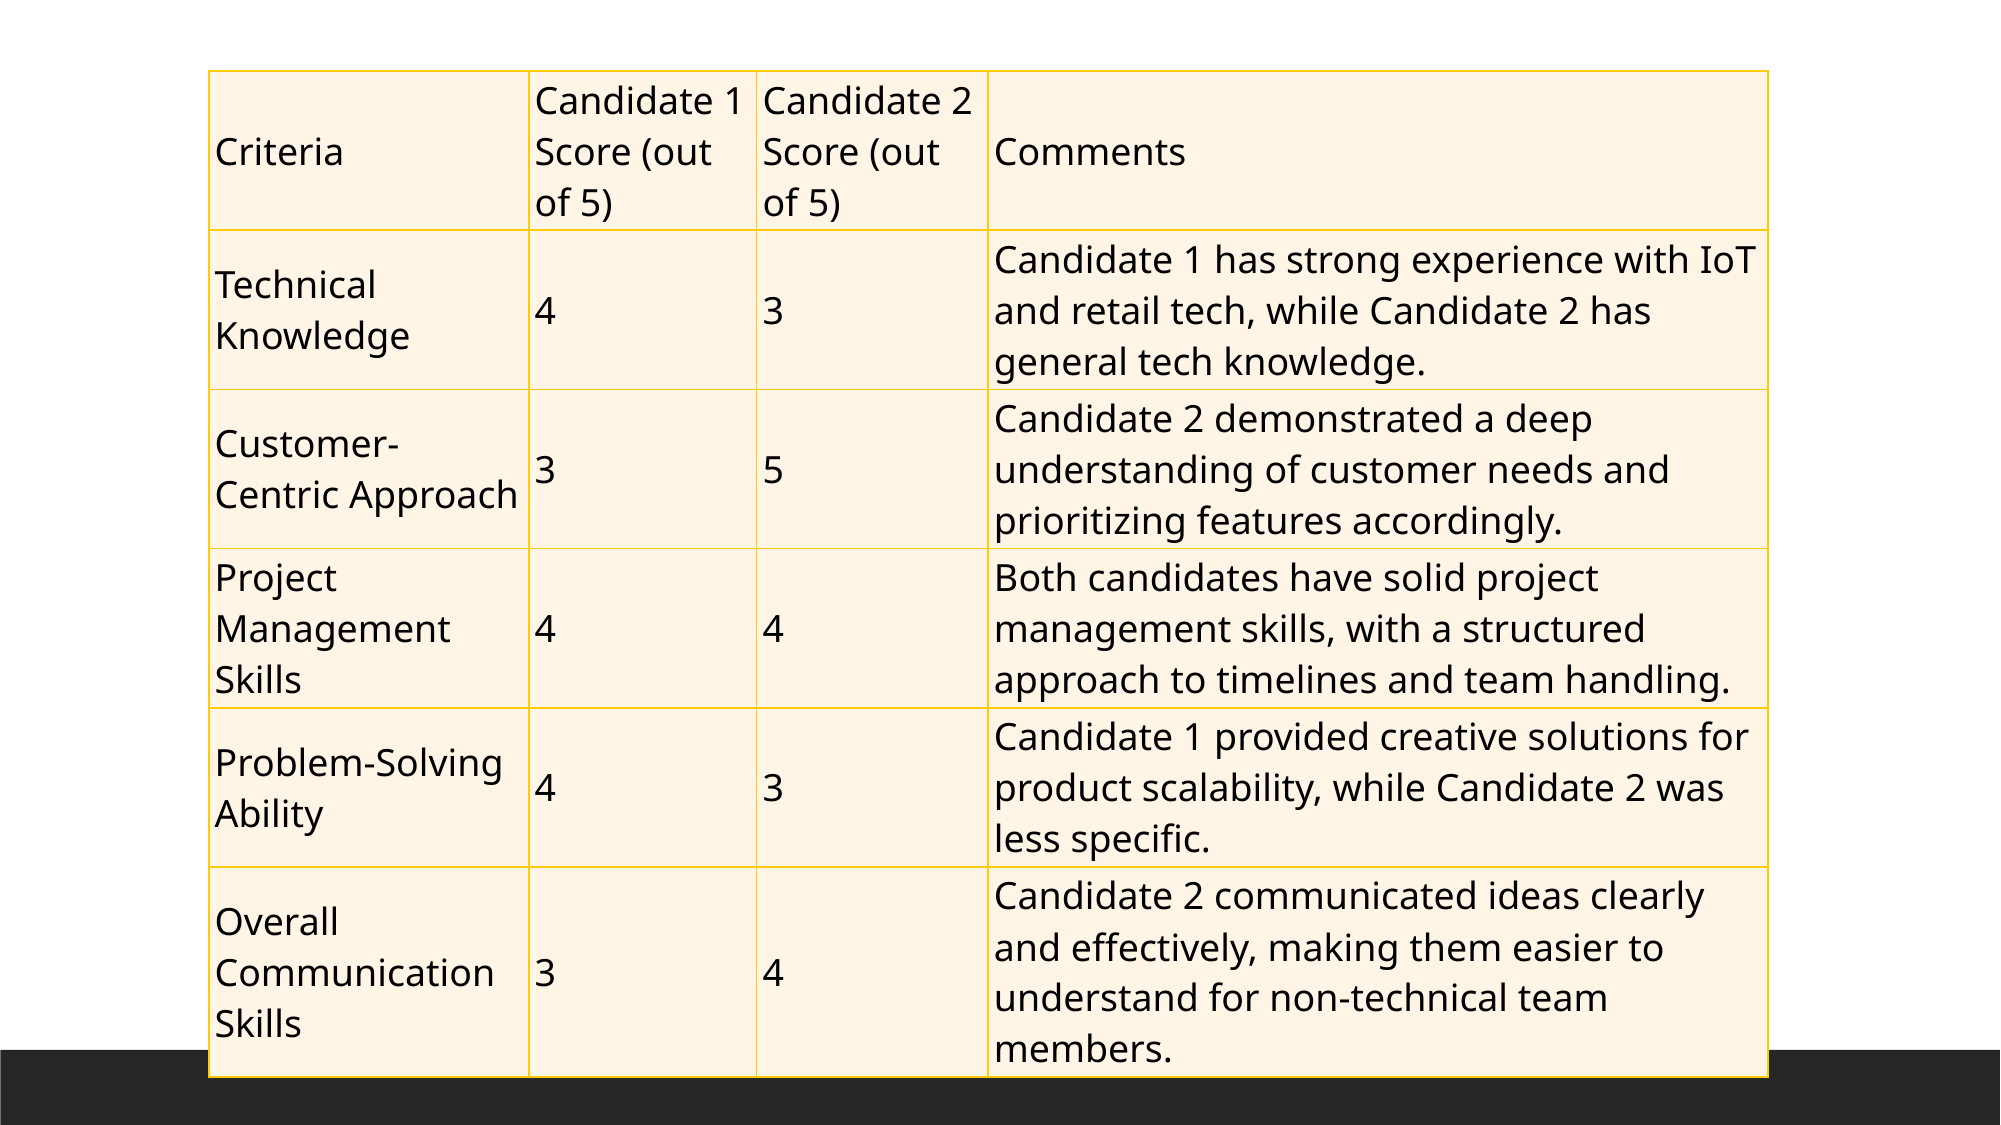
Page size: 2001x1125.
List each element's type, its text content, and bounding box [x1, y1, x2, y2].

table_cell Customer-Centric Approach [210, 390, 528, 548]
table_cell 4 [757, 549, 987, 707]
table_cell 3 [757, 231, 987, 389]
table_cell Technical Knowledge [210, 231, 528, 389]
table_cell Both candidates have solid project management skills, with a structured approach to timelines and team handling. [989, 549, 1767, 707]
table_cell 5 [757, 390, 987, 548]
table_header Candidate 1 Score (out of 5) [530, 72, 756, 229]
table_cell 4 [530, 549, 756, 707]
table_cell 3 [530, 868, 756, 1076]
table_cell Candidate 2 demonstrated a deep understanding of customer needs and prioritizing features accordingly. [989, 390, 1767, 548]
table_cell Project Management Skills [210, 549, 528, 707]
table_header Comments [989, 72, 1767, 229]
table_cell 4 [530, 709, 756, 866]
table_cell Candidate 2 communicated ideas clearly and effectively, making them easier to understand for non-technical team members. [989, 868, 1767, 1076]
table_cell Candidate 1 has strong experience with IoT and retail tech, while Candidate 2 has general tech knowledge. [989, 231, 1767, 389]
table_cell Candidate 1 provided creative solutions for product scalability, while Candidate 2 was less specific. [989, 709, 1767, 866]
table_cell 3 [757, 709, 987, 866]
table_header Candidate 2 Score (out of 5) [757, 72, 987, 229]
table_cell Problem-Solving Ability [210, 709, 528, 866]
table_cell Overall Communication Skills [210, 868, 528, 1076]
table_cell 4 [530, 231, 756, 389]
table_header Criteria [210, 72, 528, 229]
table_cell 3 [530, 390, 756, 548]
table_cell 4 [757, 868, 987, 1076]
